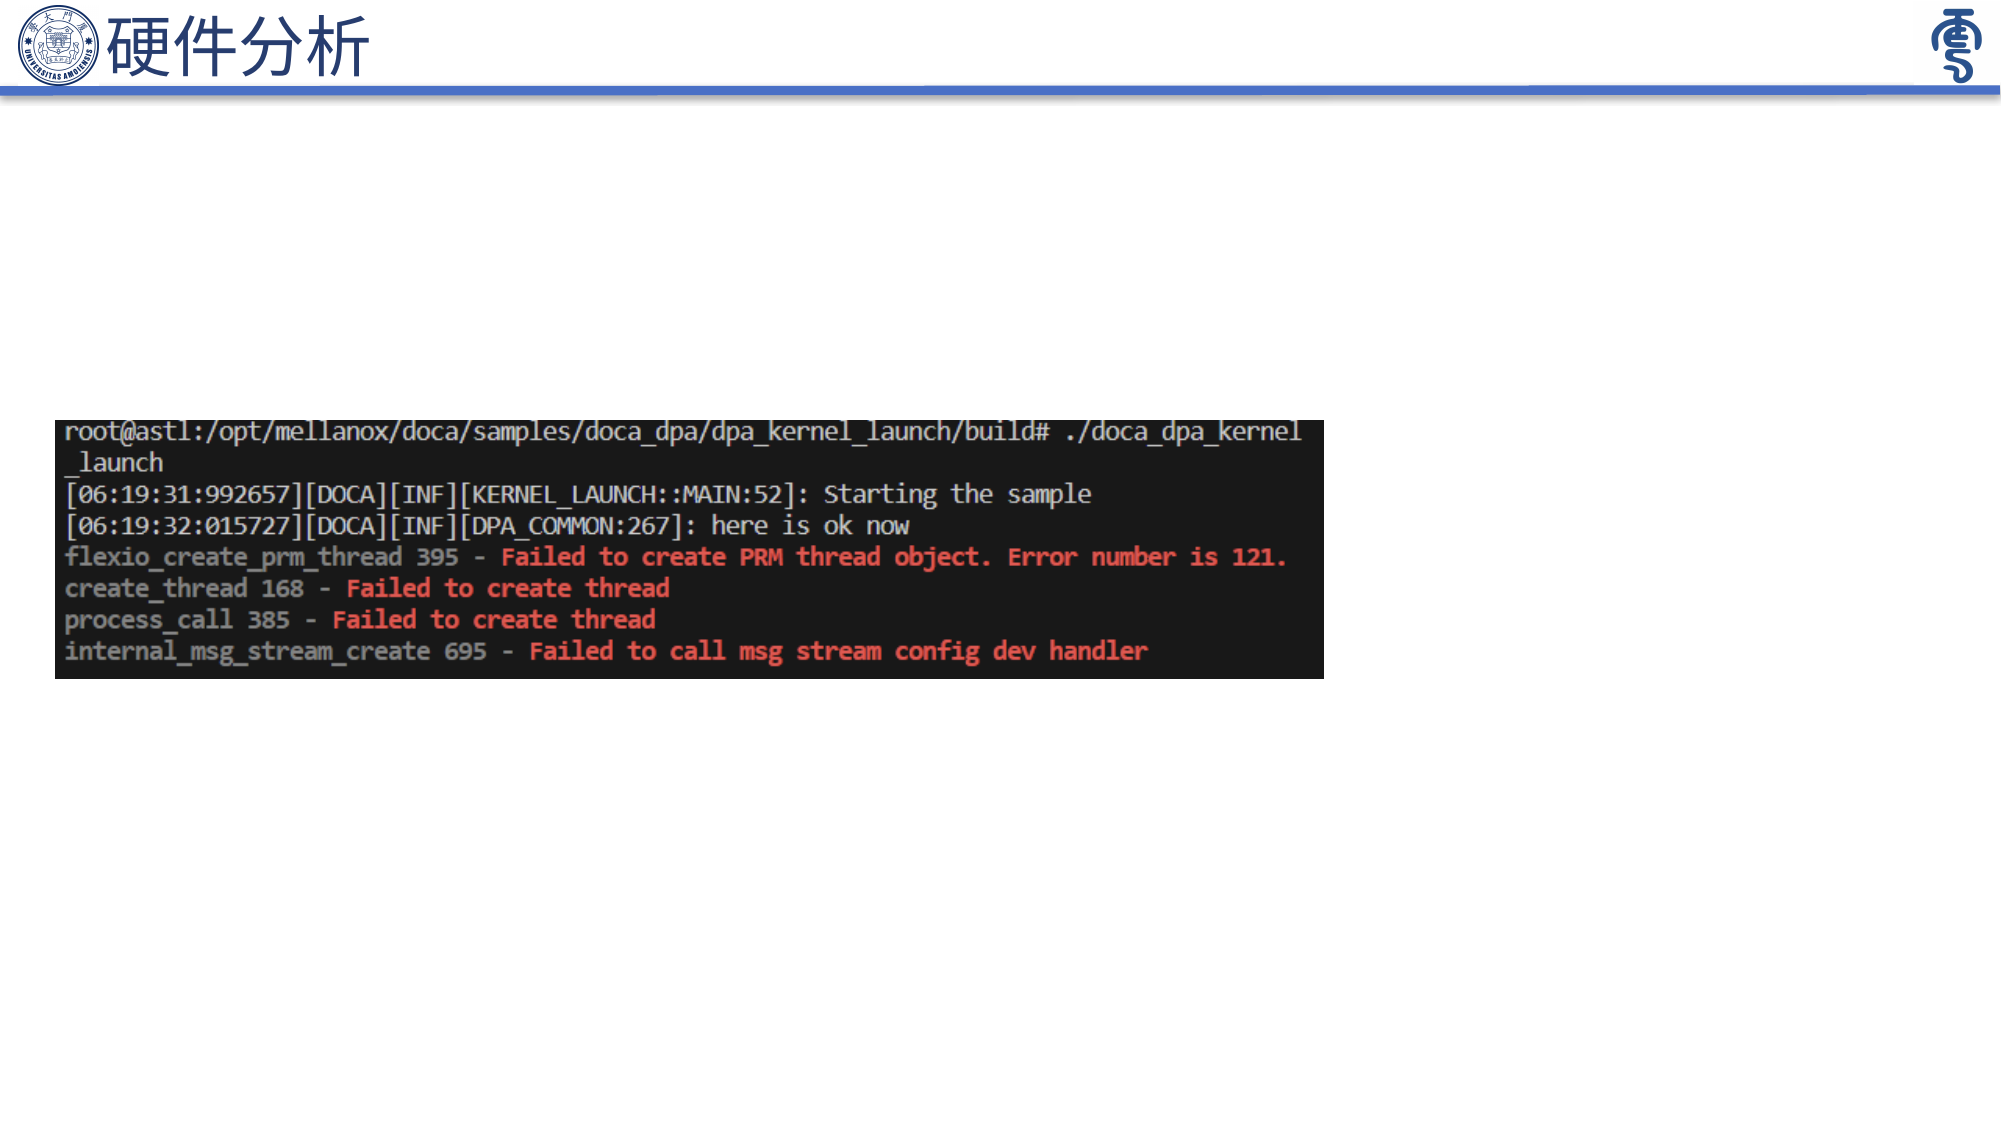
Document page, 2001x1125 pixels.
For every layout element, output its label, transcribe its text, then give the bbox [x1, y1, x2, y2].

picture [18, 5, 90, 86]
picture [54, 420, 1324, 679]
text_box 硬件分析 [90, 0, 941, 89]
picture [1913, 1, 2000, 85]
